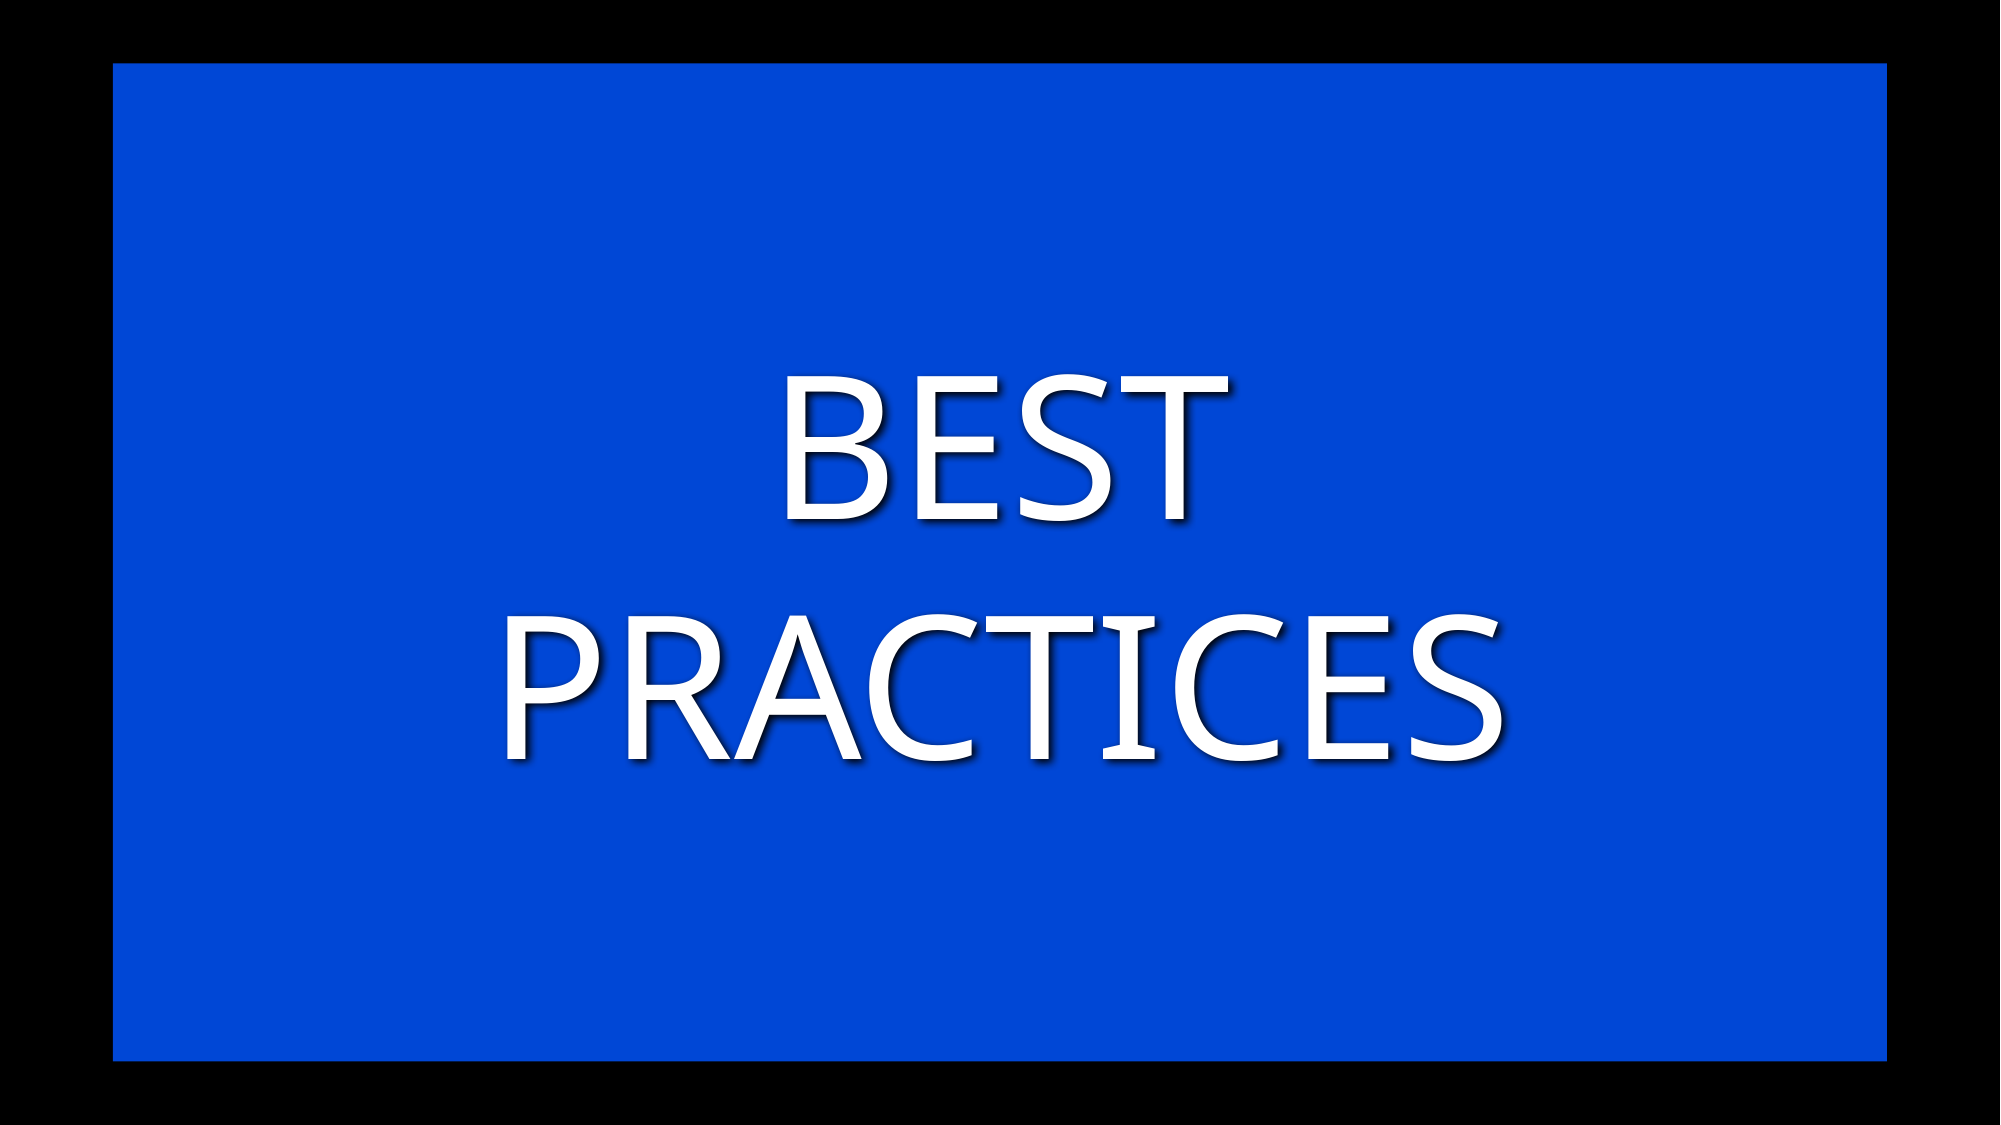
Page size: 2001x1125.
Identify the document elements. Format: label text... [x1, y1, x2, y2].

text_box BEST PRACTICES [239, 312, 1761, 808]
text_box [112, 62, 1888, 1062]
text_box [0, 0, 2000, 1125]
